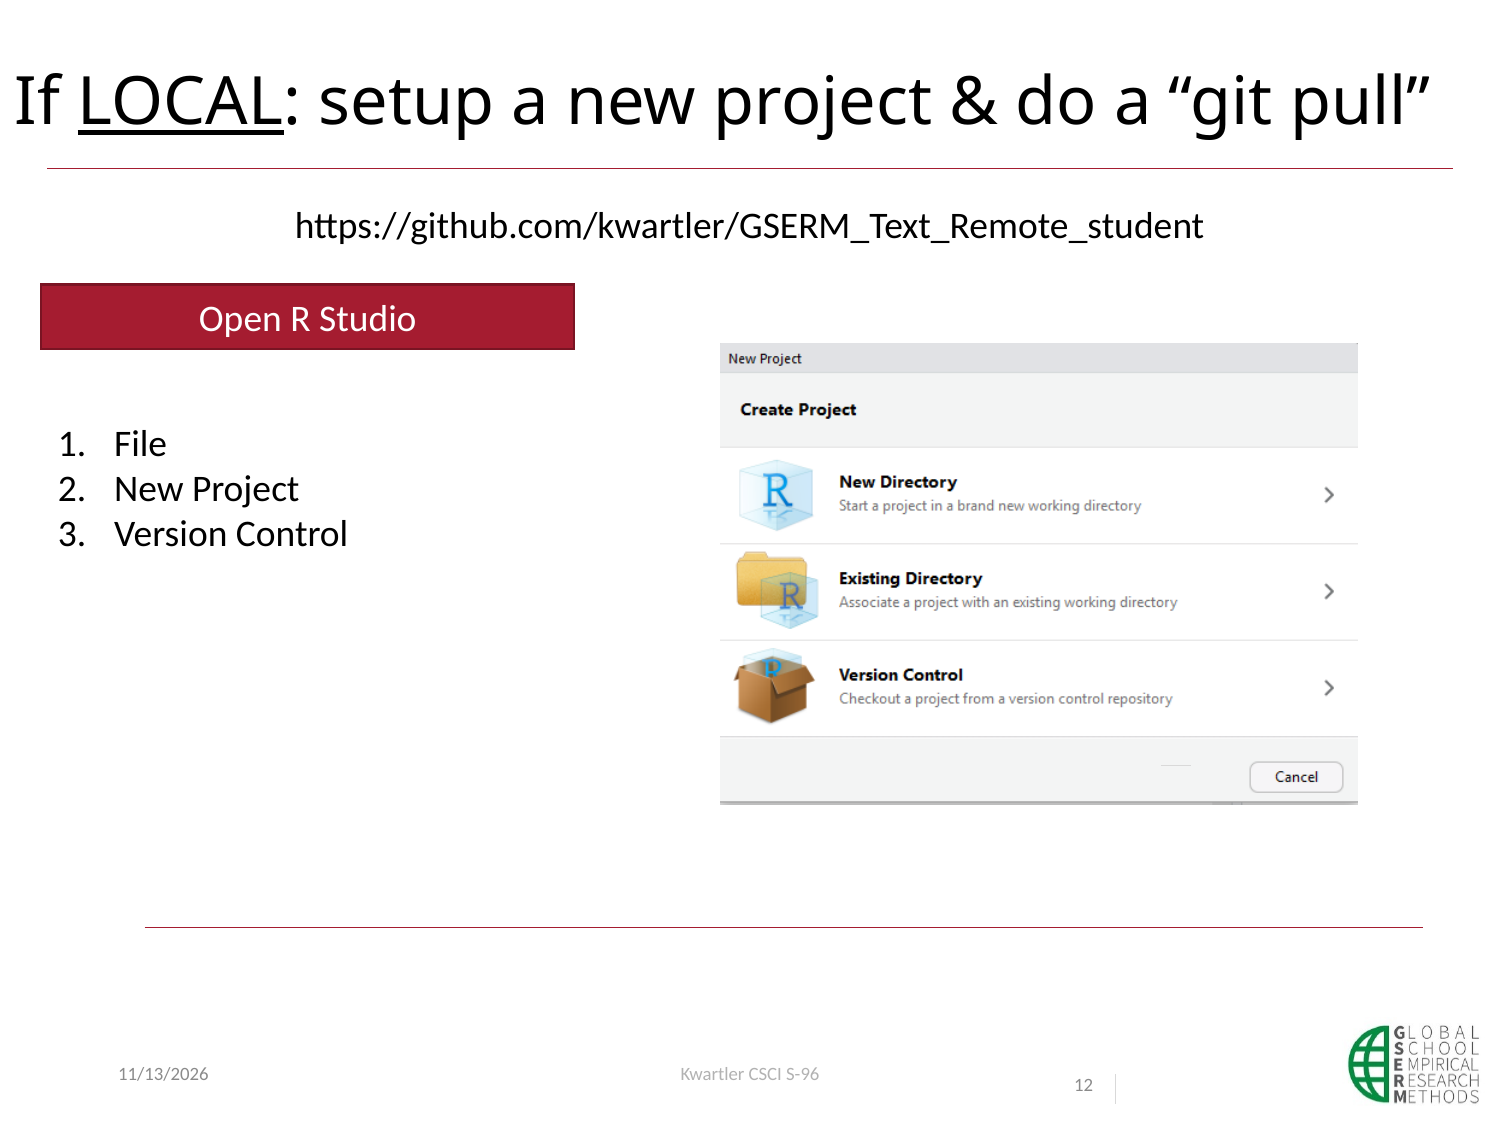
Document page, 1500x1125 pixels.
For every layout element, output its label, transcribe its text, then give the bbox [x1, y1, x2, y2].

slide_number 12 [1059, 1042, 1200, 1103]
text_box https://github.com/kwartler/GSERM_Text_Remote_student [38, 193, 1462, 299]
footer Kwartler CSCI S-96 [496, 1042, 1004, 1103]
text_box Open R Studio [40, 299, 575, 350]
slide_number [103, 1042, 441, 1103]
picture [720, 343, 1359, 805]
title If LOCAL: setup a new project & do a “git pull” [0, 59, 1465, 157]
text_box File New Project Version Control [43, 411, 364, 561]
picture [1342, 1017, 1500, 1106]
